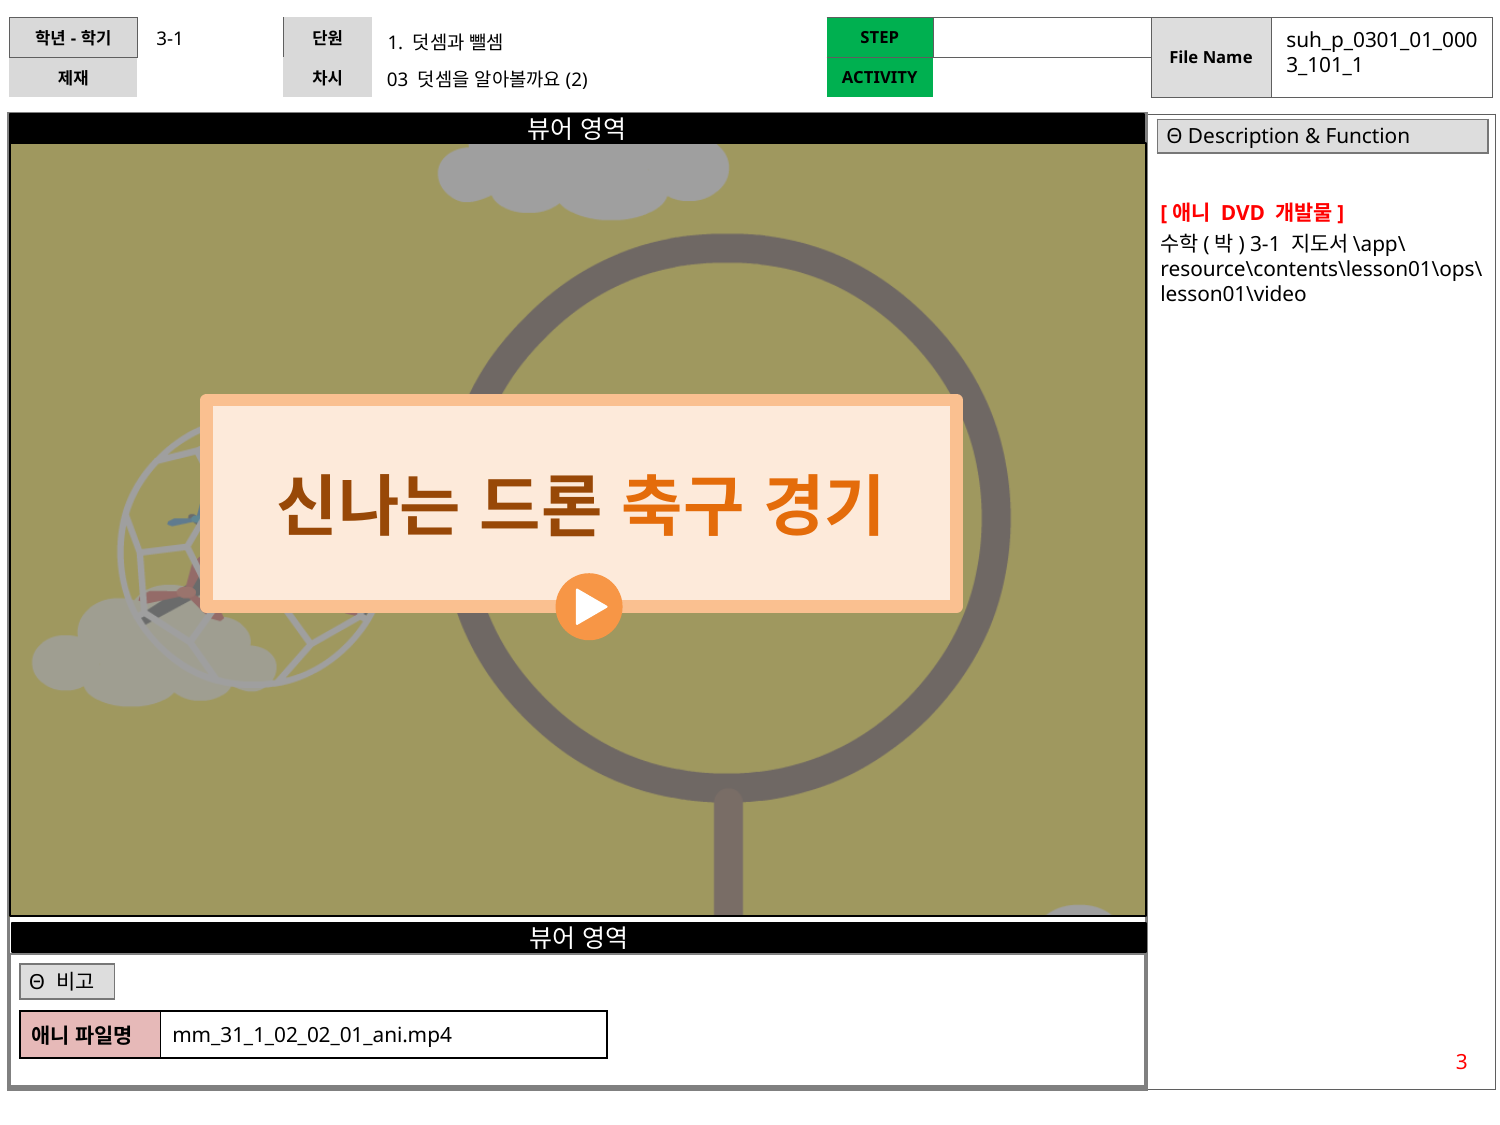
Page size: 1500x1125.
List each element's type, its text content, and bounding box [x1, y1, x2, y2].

table_header mm_31_1_02_02_01_ani.mp4 [161, 1012, 606, 1057]
picture [9, 142, 1146, 917]
text_box [애니 DVD 개발물] 수학(박) 3-1 지도서\app\resource\contents\lesson01\ops\lesson01\video [1149, 160, 1500, 470]
table_header Θ Description & Function [1158, 120, 1487, 152]
text_box 1. 덧셈과 뺄셈 [372, 23, 828, 48]
table_header 애니 파일명 [21, 1012, 160, 1057]
text_box 03 덧셈을 알아볼까요(2) [372, 60, 821, 96]
text_box suh_p_0301_01_0003_101_1 [1271, 18, 1500, 84]
text_box 3-1 [141, 18, 284, 55]
